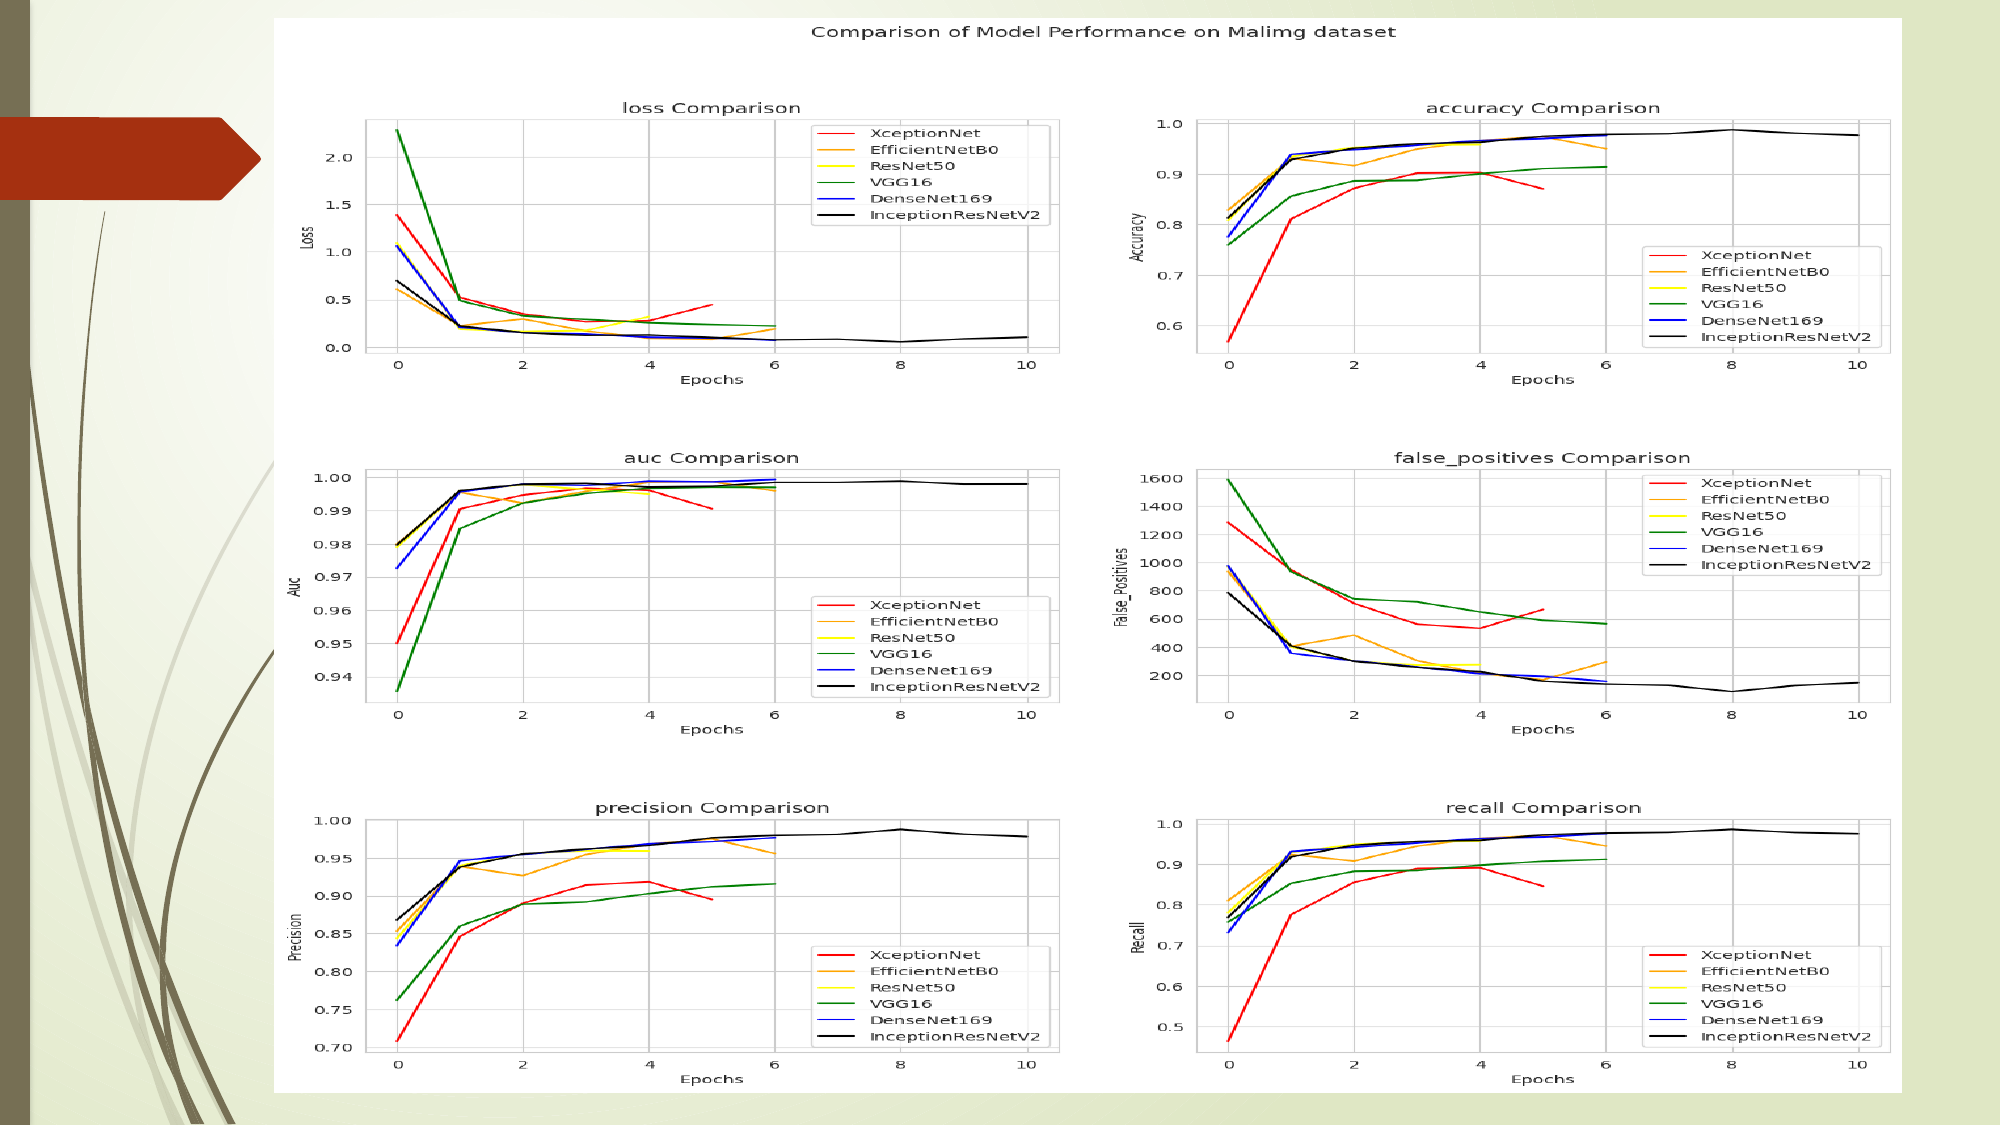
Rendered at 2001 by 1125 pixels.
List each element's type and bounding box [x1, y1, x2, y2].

picture [274, 18, 1902, 1093]
